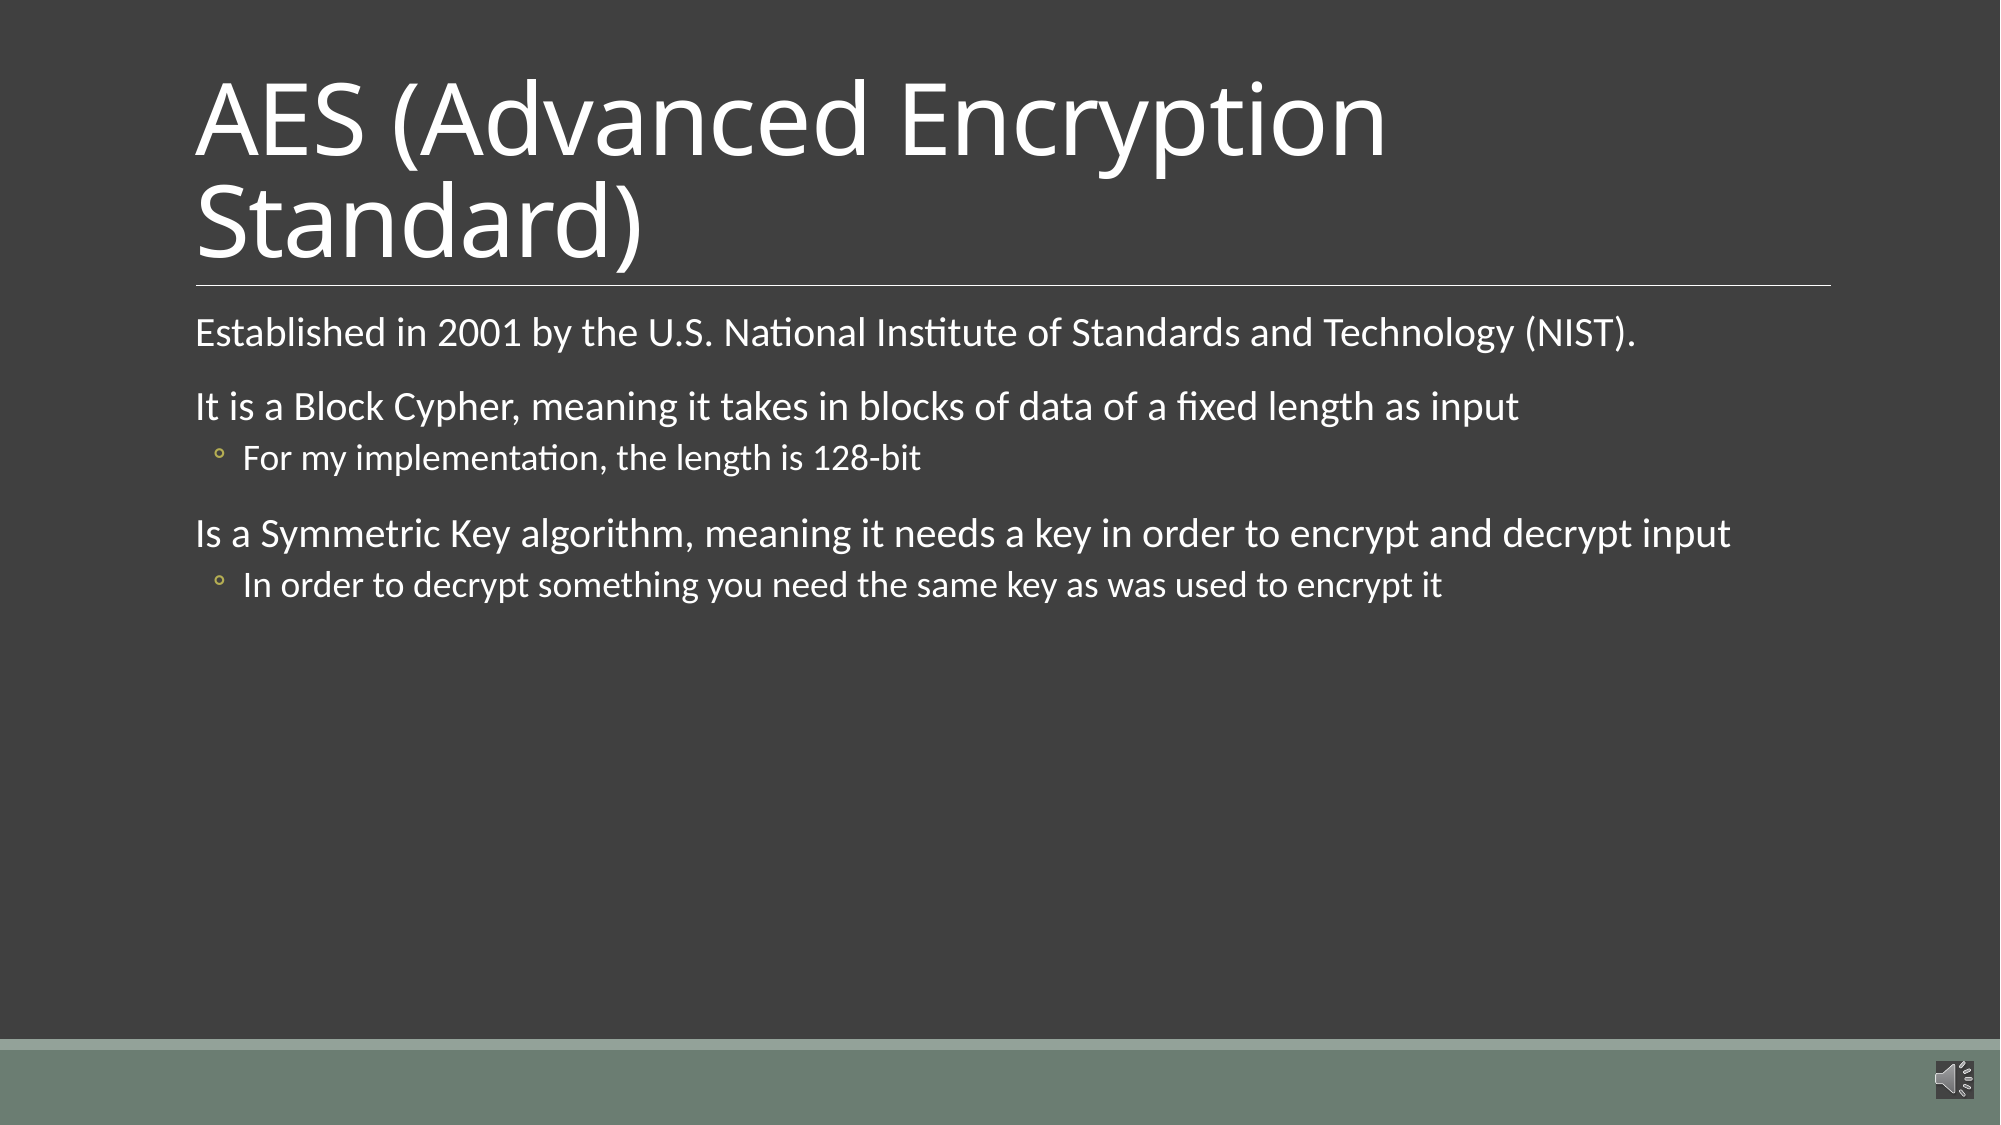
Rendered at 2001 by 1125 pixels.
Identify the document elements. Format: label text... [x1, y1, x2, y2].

title AES (Advanced Encryption Standard) [180, 47, 1830, 285]
list Established in 2001 by the U.S. National Institute of Standards and Technology (NIST). It is a Block Cypher, meaning it takes in blocks of data of a fixed length as input For my implementation, the length is 128-bit Is a Symmetric Key algorithm, meaning it needs a key in order to encrypt and decrypt input In order to decrypt something you need the same key as was used to encrypt it [180, 302, 1830, 963]
picture [1934, 1059, 1976, 1101]
